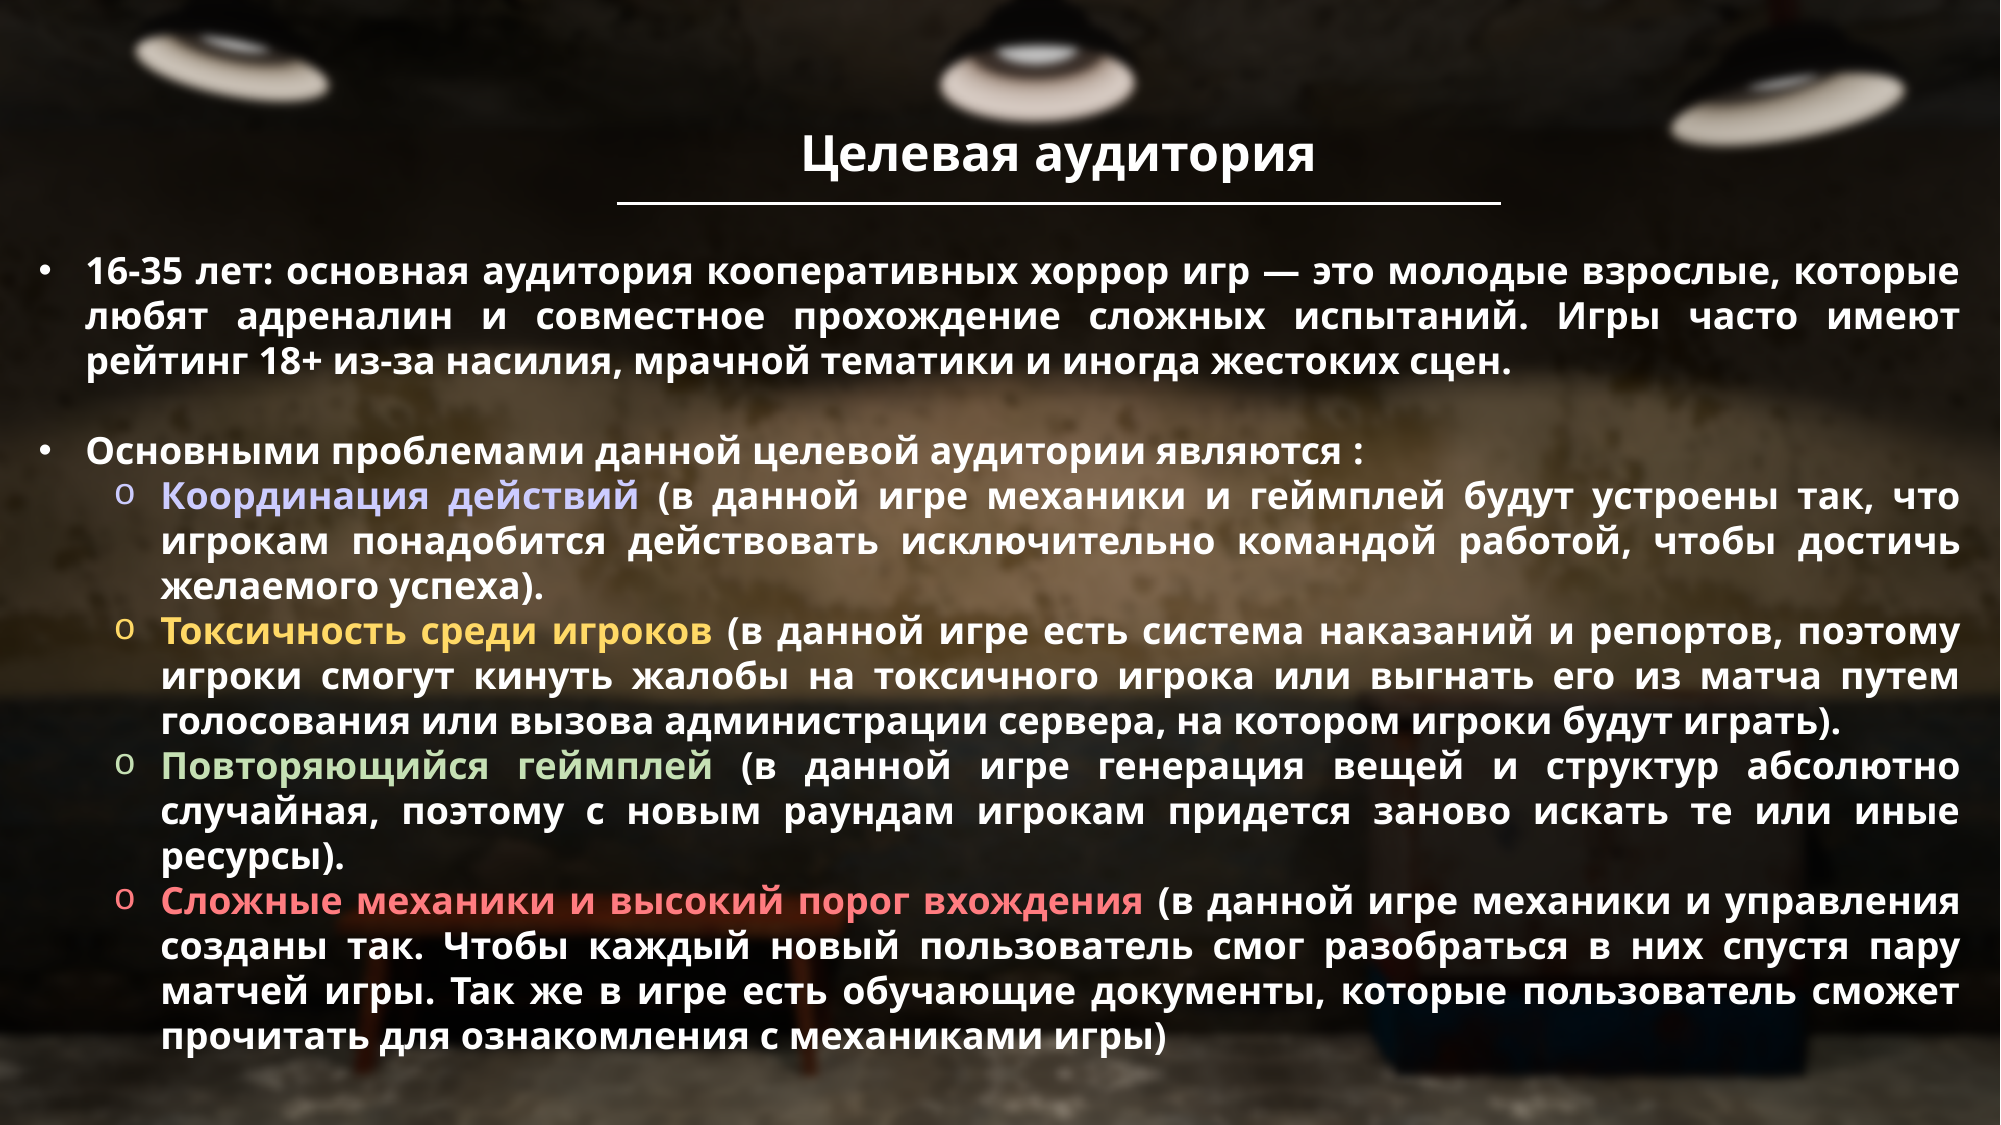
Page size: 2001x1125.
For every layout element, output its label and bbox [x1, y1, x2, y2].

text_box [616, 113, 1501, 204]
picture [0, 0, 2000, 1125]
